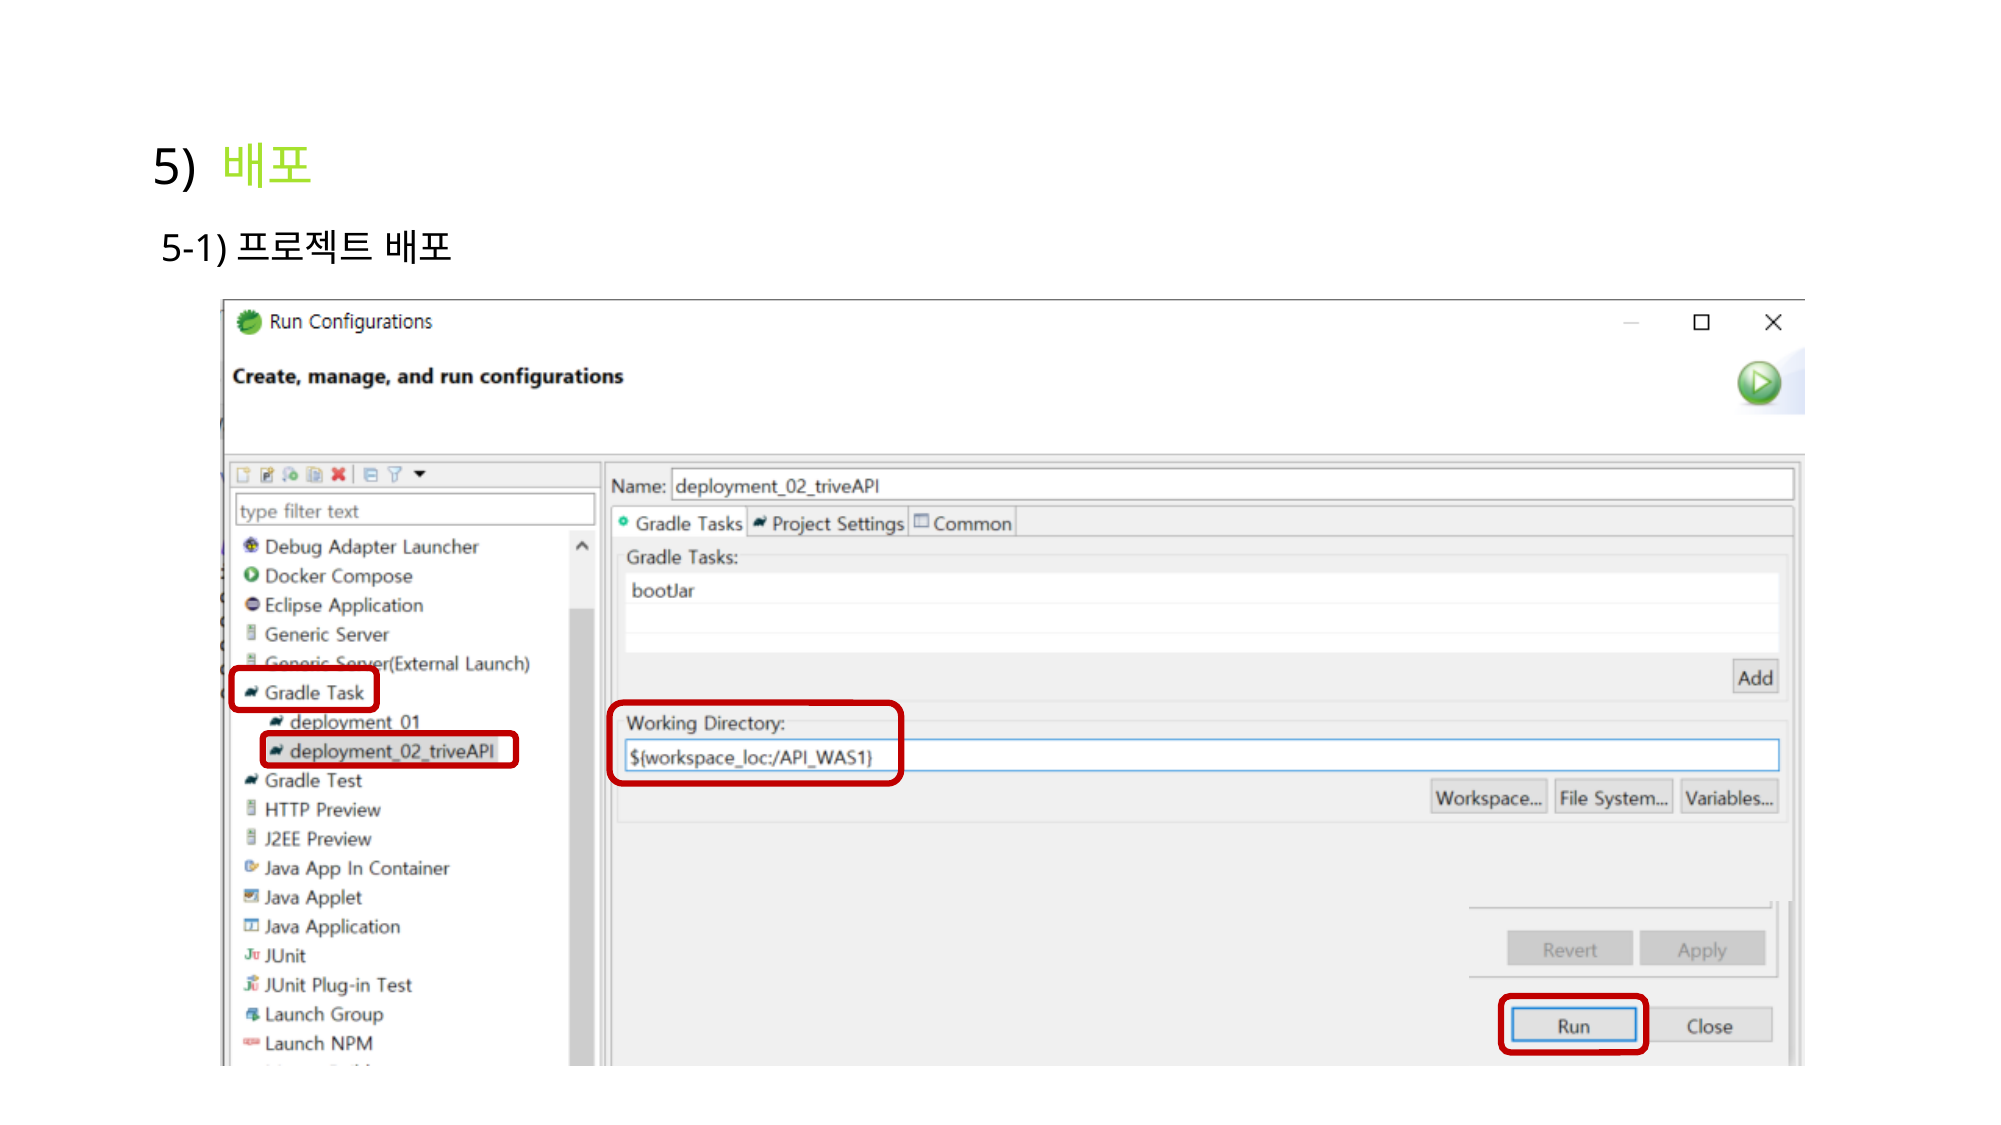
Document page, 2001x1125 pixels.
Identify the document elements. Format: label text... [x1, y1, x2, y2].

title 5) 배포 [137, 59, 1863, 278]
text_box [220, 299, 1805, 1066]
text_box 5-1)프로젝트 배포 [145, 216, 469, 277]
